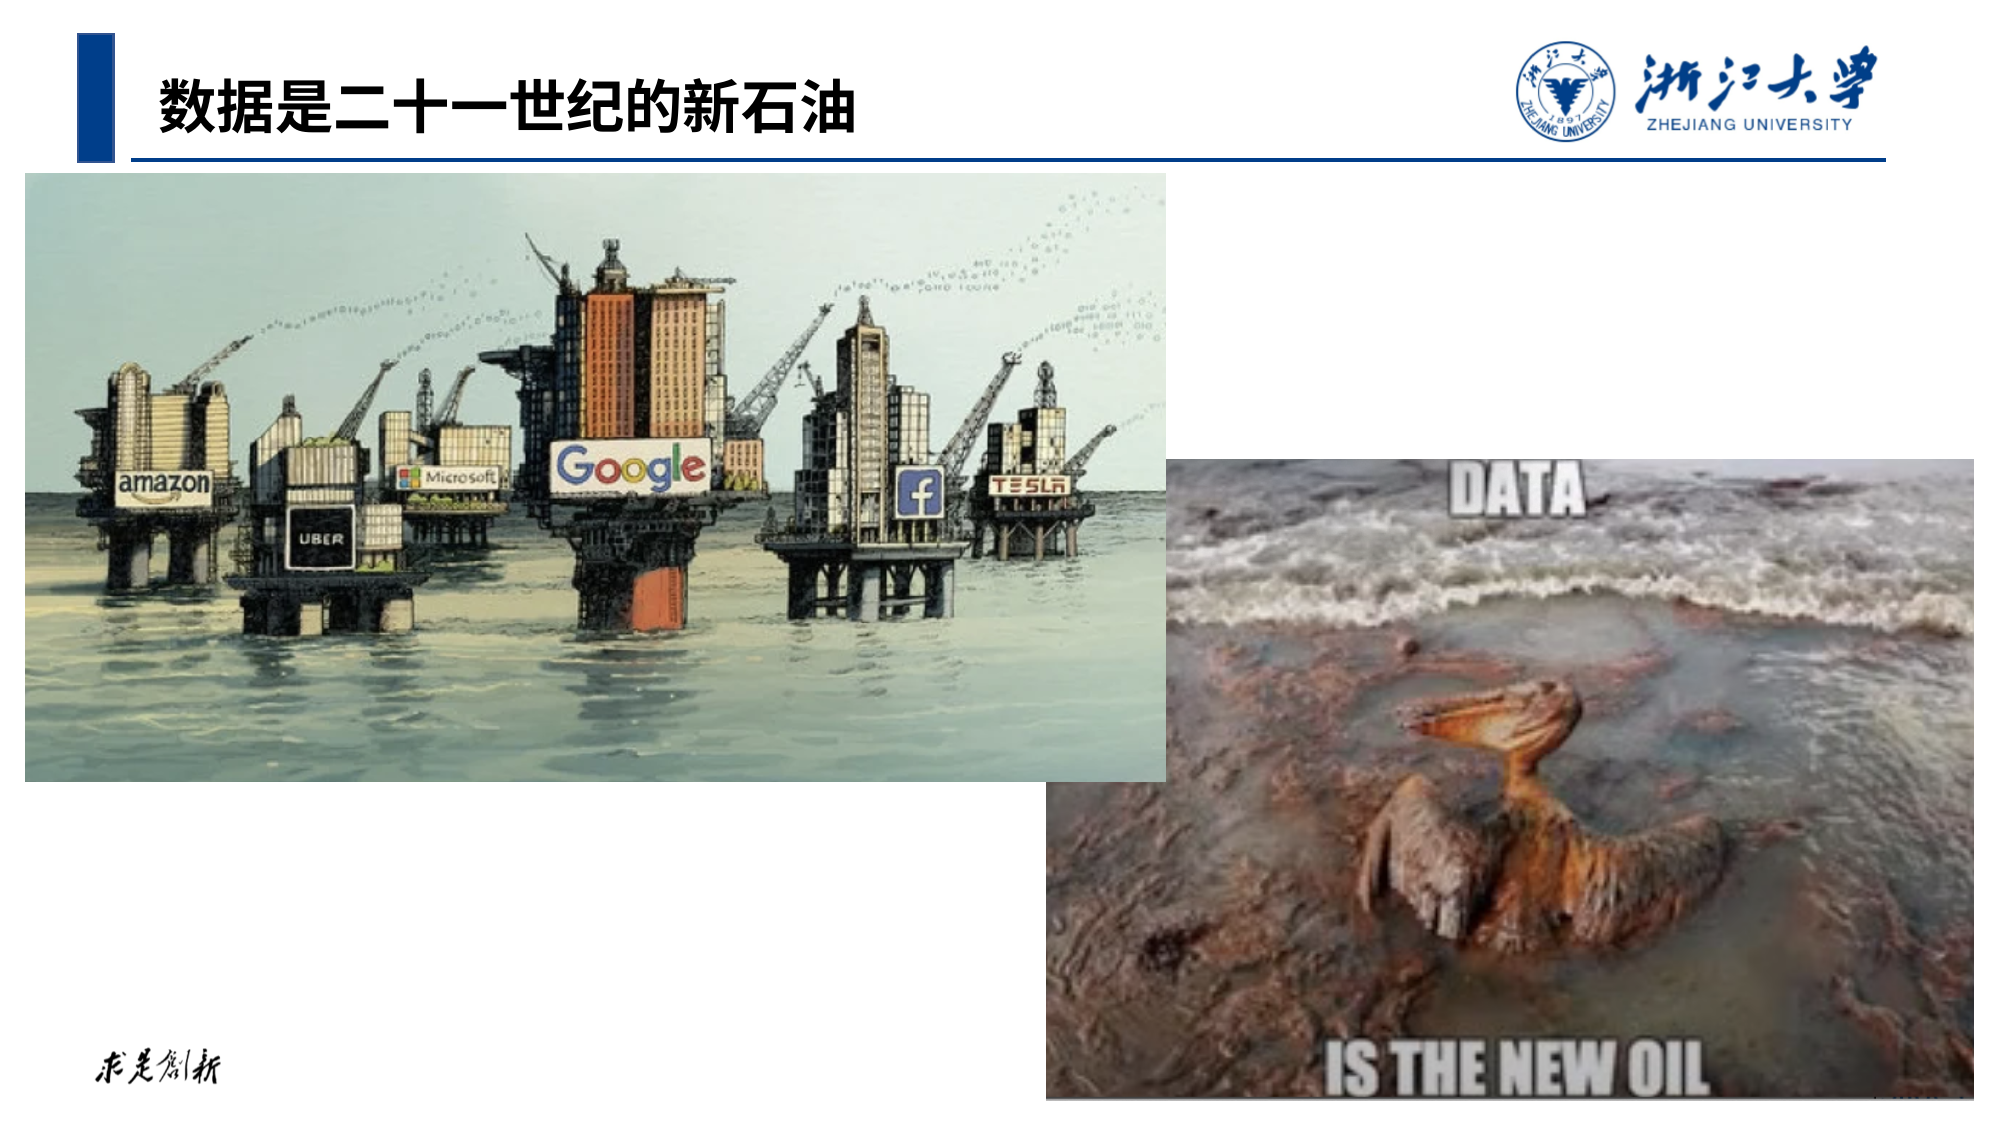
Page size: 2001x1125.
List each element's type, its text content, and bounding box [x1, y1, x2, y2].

picture [1488, 24, 1887, 146]
picture [76, 1036, 239, 1096]
picture [25, 173, 1974, 1101]
text_box 数据是二十一世纪的新石油 [118, 63, 898, 137]
